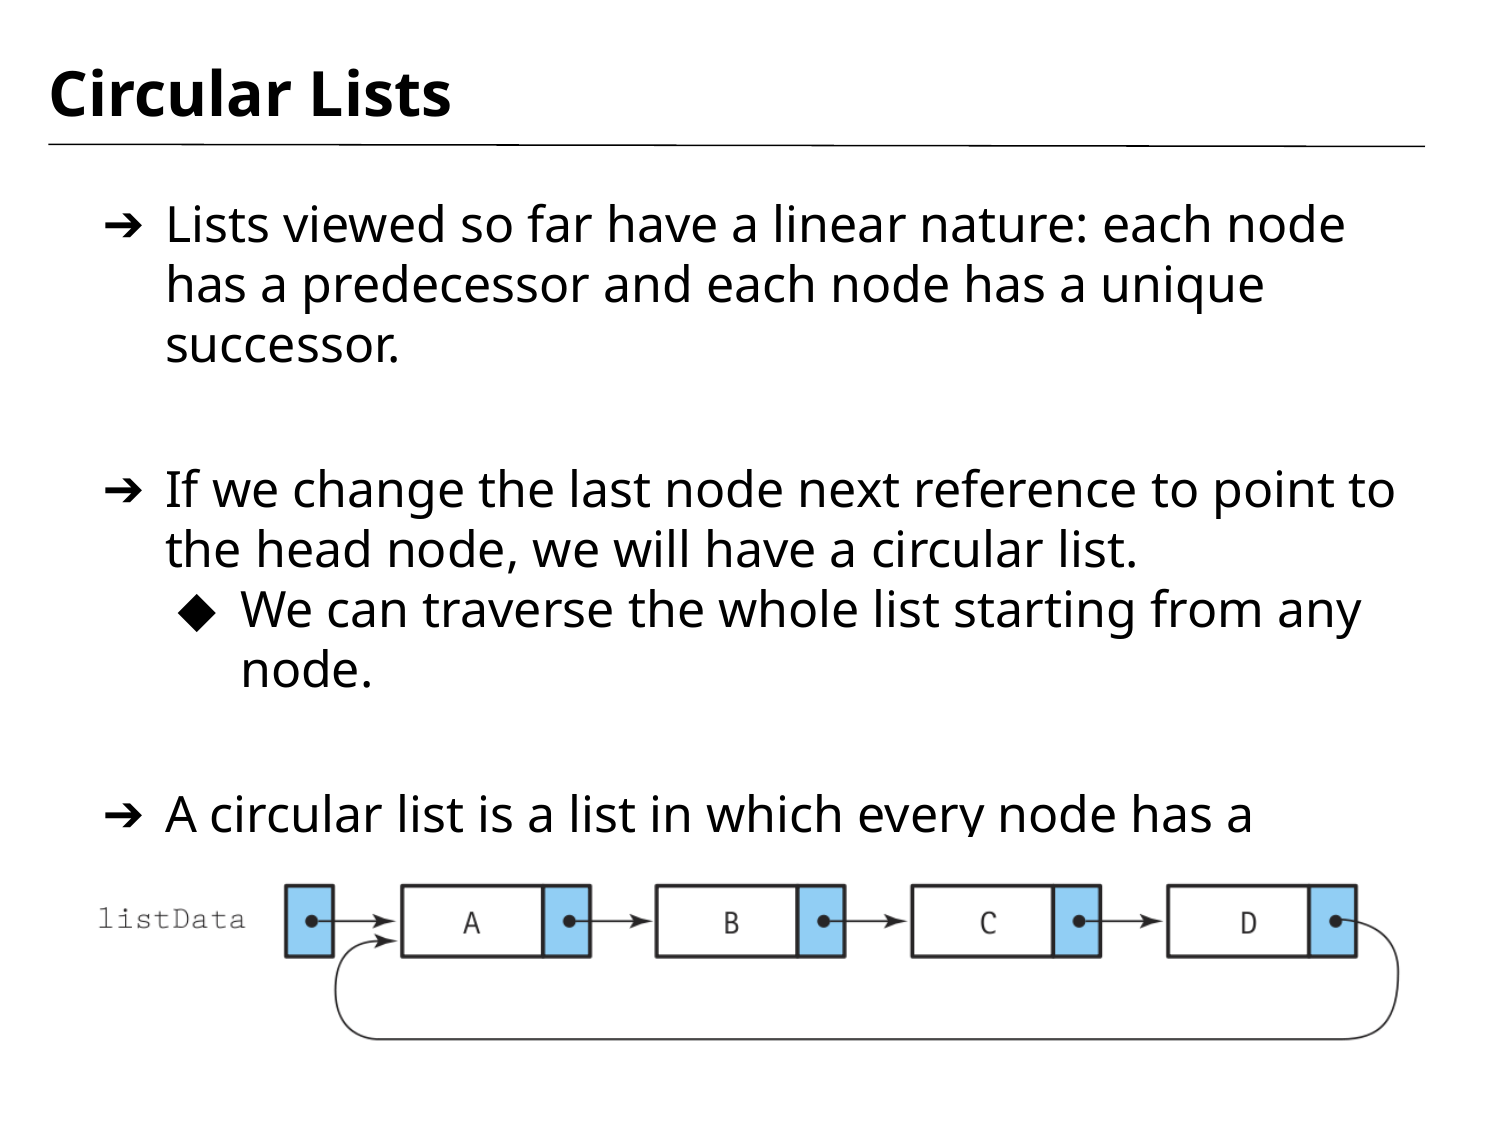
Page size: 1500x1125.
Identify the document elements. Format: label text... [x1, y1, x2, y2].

picture [61, 837, 1439, 1076]
list Lists viewed so far have a linear nature: each node has a predecessor and each node has a unique successor. If we change the last node next reference to point to the head node, we will have a circular list. We can traverse the whole list starting from any node. A circular list is a list in which every node has a successor and the “last” element is succeeded by the “first” element. [75, 177, 1425, 836]
title Circular Lists [33, 32, 1384, 145]
